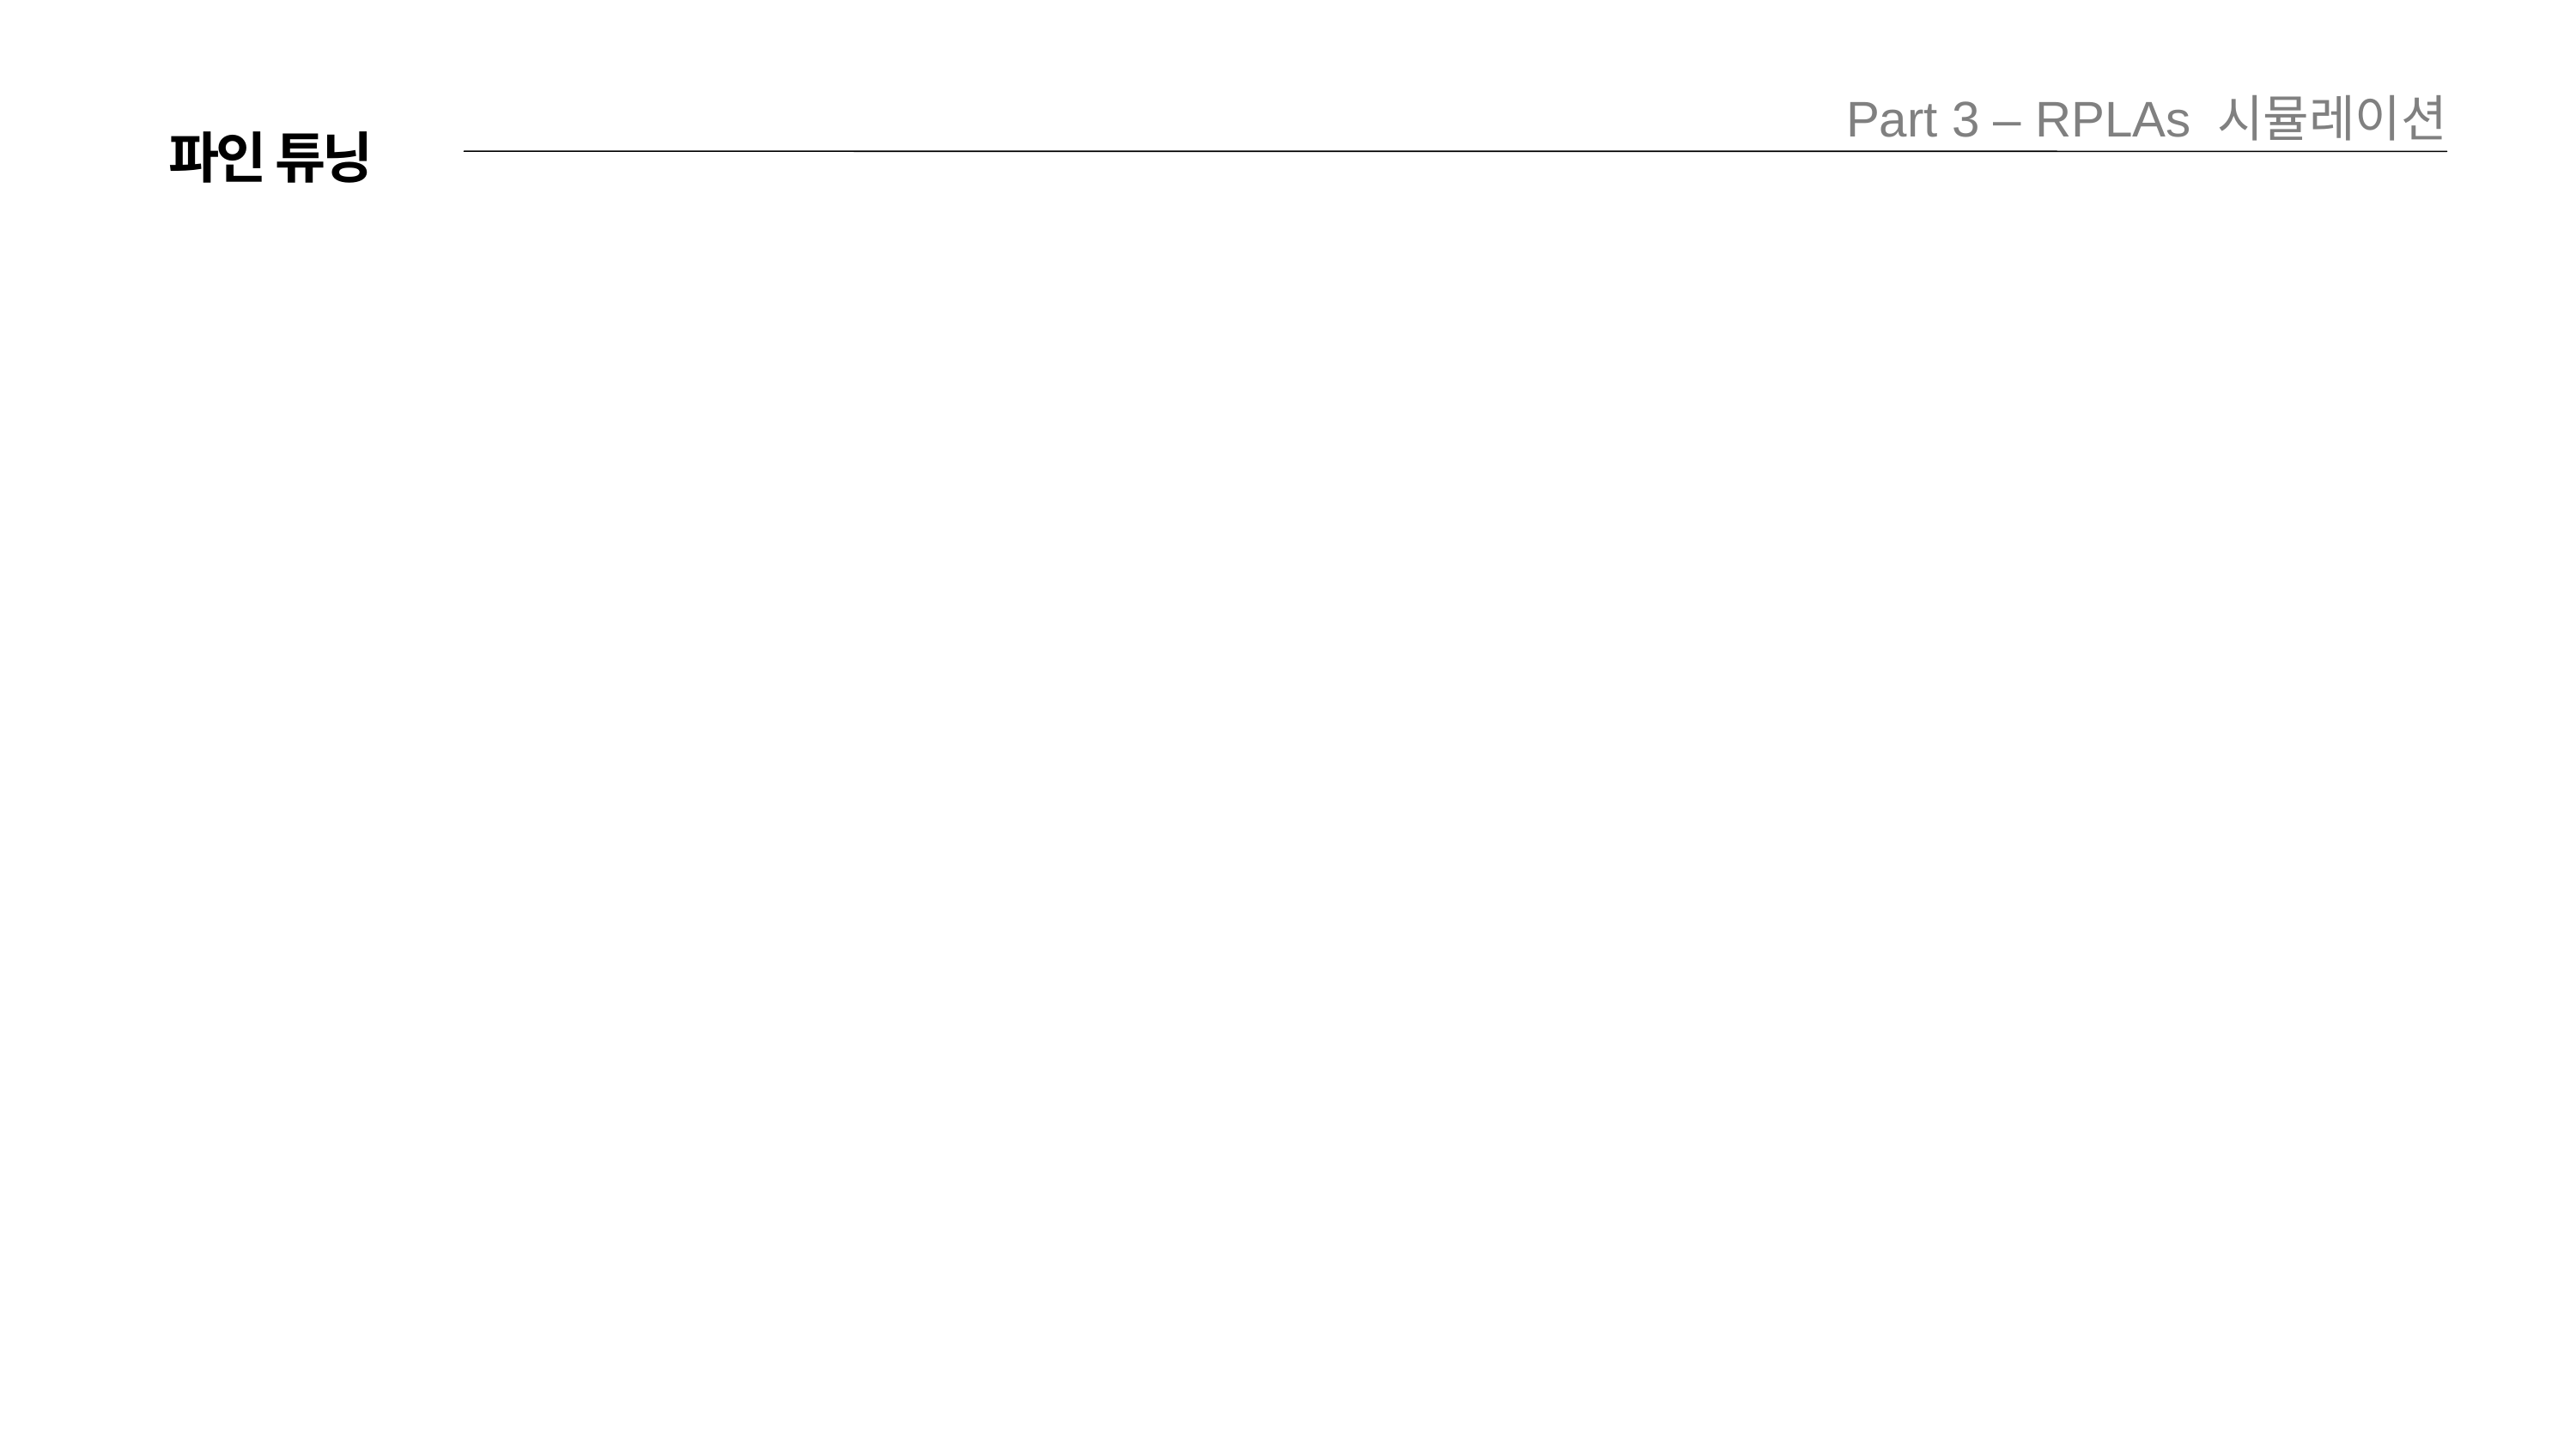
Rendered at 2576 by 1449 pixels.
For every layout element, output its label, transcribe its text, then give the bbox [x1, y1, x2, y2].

text_box Part 3 – RPLAs 시뮬레이션 [1630, 76, 2447, 218]
text_box 파인 튜닝 [168, 112, 696, 190]
